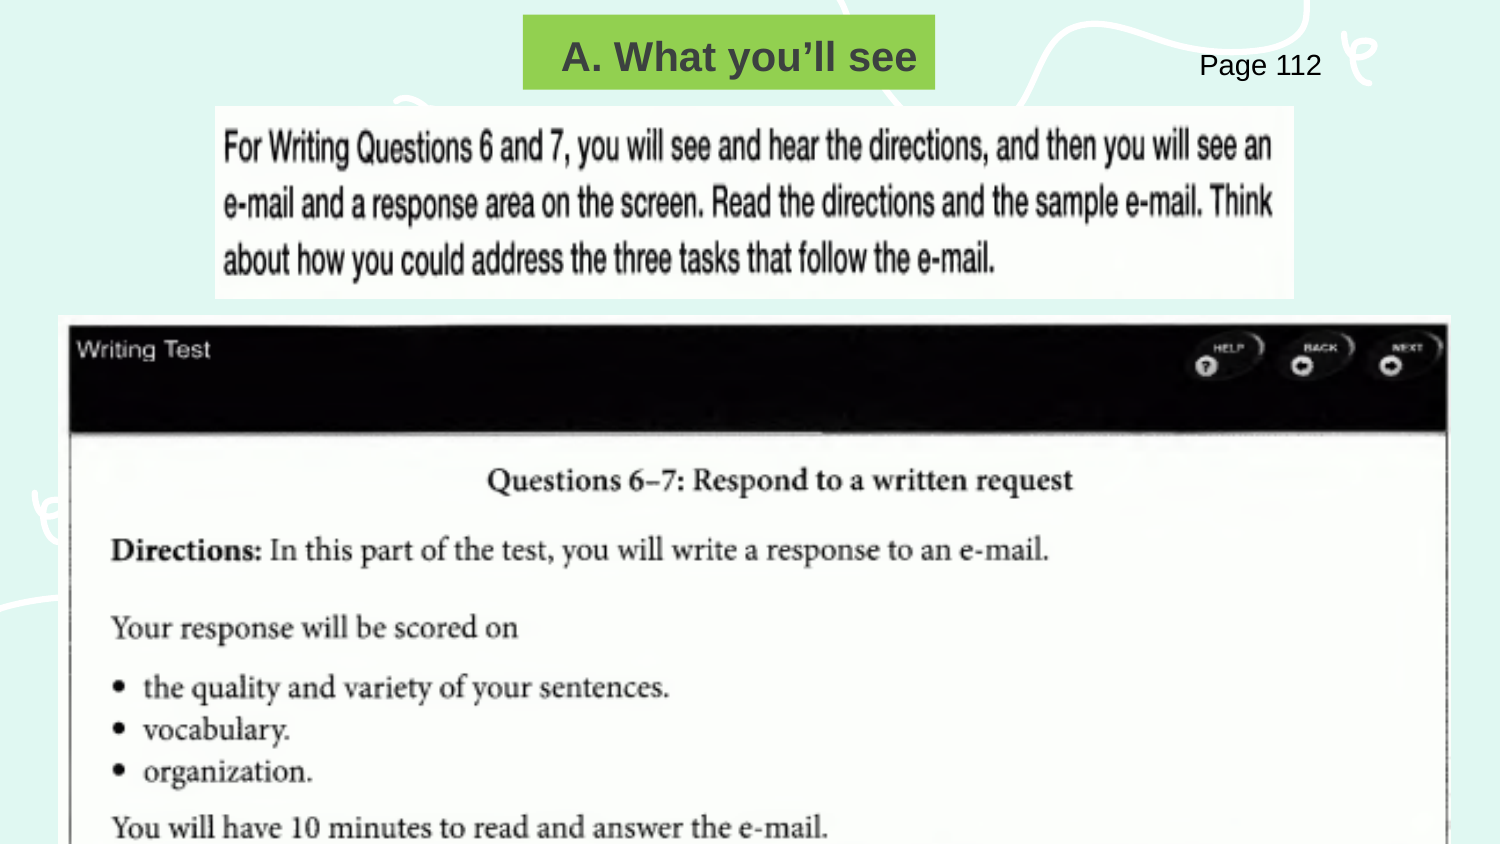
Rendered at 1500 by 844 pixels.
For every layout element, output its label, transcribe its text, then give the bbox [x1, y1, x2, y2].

picture [214, 106, 1294, 299]
picture [57, 315, 1451, 844]
subtitle A. What you’ll see [522, 14, 936, 90]
text_box Page 112 [1184, 39, 1425, 89]
